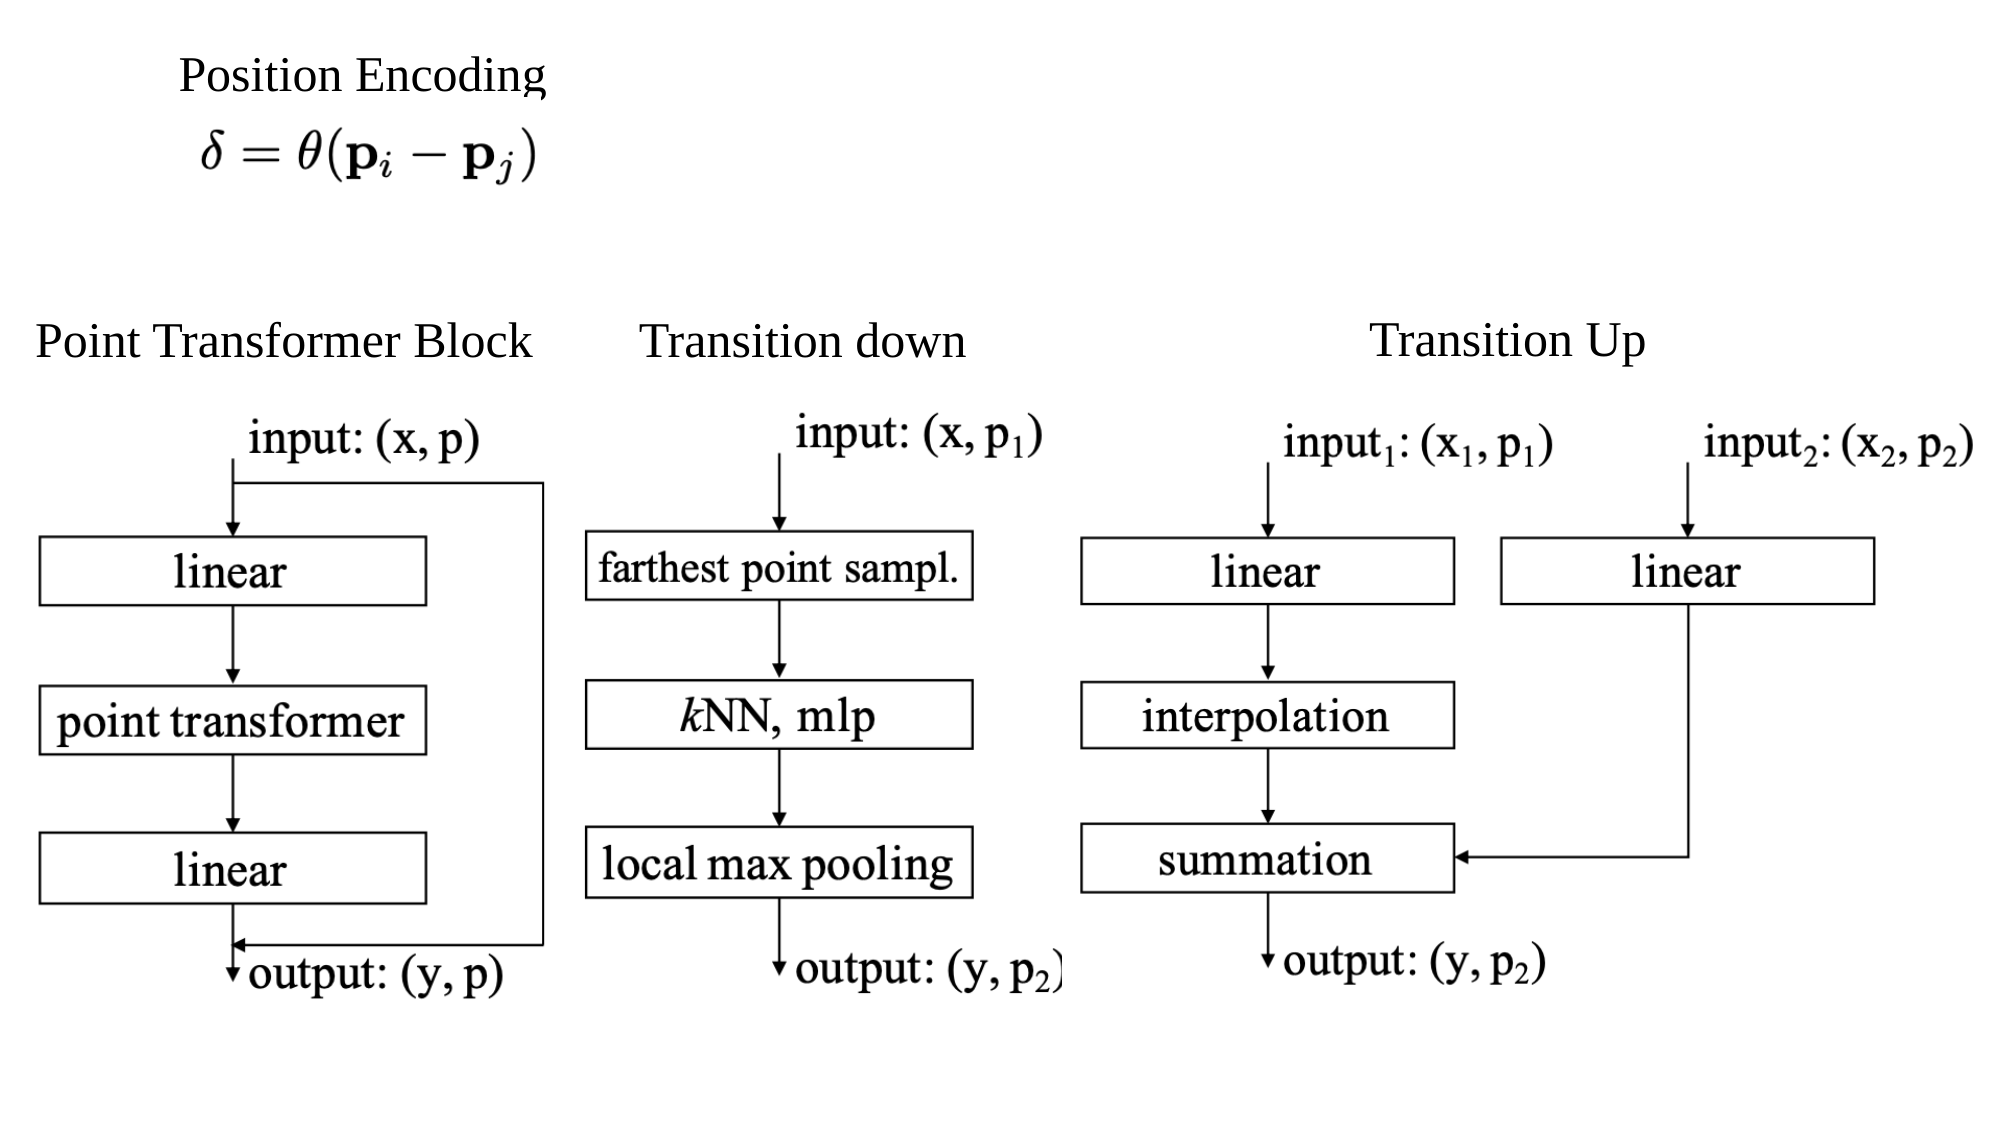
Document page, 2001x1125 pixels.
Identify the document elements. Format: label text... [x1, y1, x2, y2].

text_box Position Encoding [163, 34, 562, 110]
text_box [1062, 298, 2000, 1019]
picture [181, 96, 542, 196]
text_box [17, 299, 562, 1013]
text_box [562, 299, 1062, 1015]
